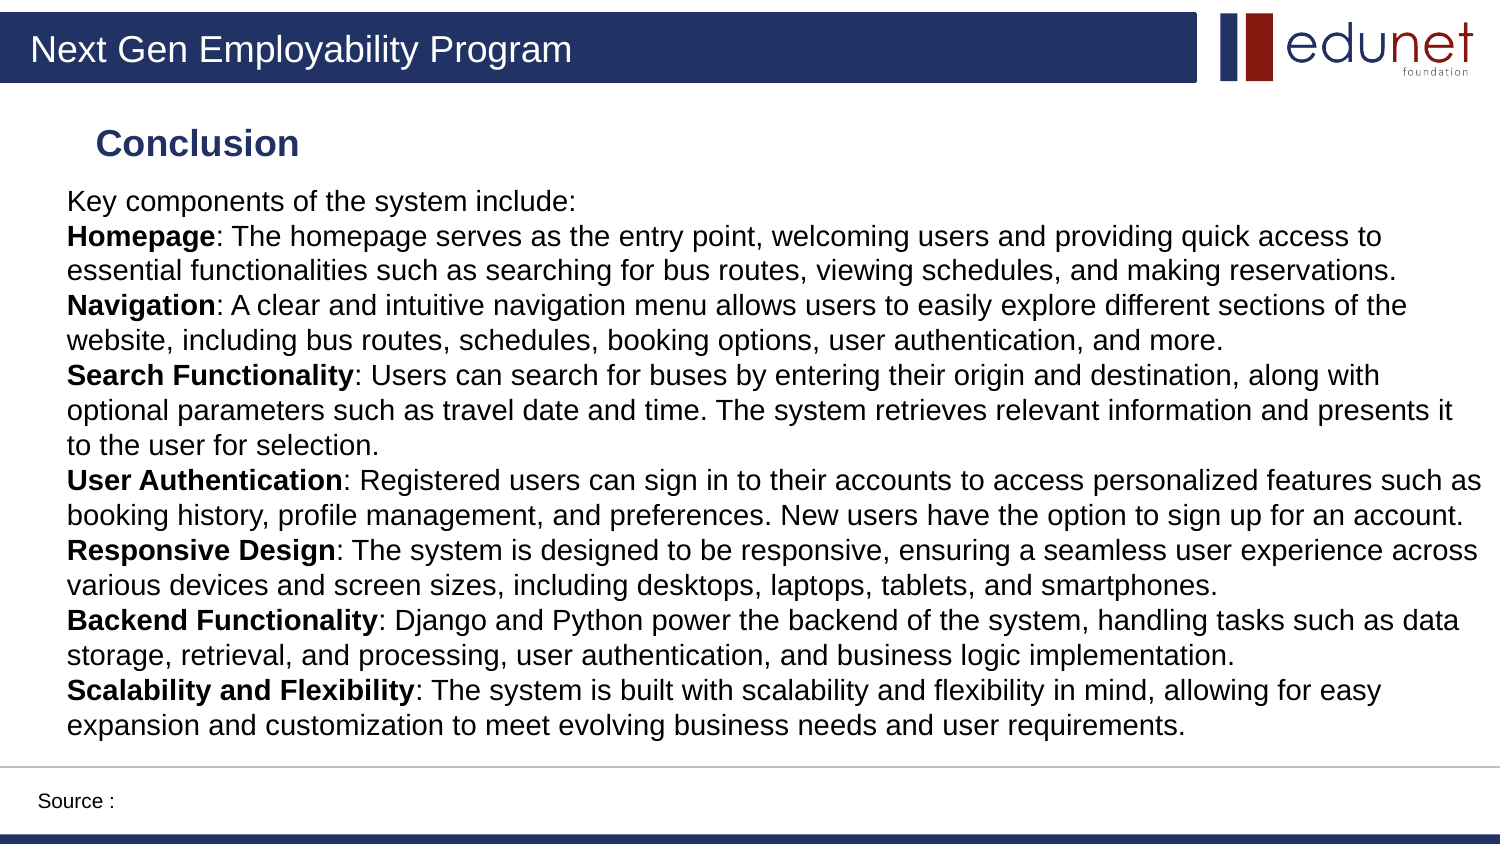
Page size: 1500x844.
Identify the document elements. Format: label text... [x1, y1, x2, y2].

title Conclusion [80, 104, 563, 157]
text_box Key components of the system include: Homepage: The homepage serves as the entry point, welcoming users and providing quick access to essential functionalities such as searching for bus routes, viewing schedules, and making reservations. Navigation: A clear and intuitive navigation menu allows users to easily explore different sections of the website, including bus routes, schedules, booking options, user authentication, and more. Search Functionality: Users can search for buses by entering their origin and destination, along with optional parameters such as travel date and time. The system retrieves relevant information and presents it to the user for selection. User Authentication: Registered users can sign in to their accounts to access personalized features such as booking history, profile management, and preferences. New users have the option to sign up for an account. Responsive Design: The system is designed to be responsive, ensuring a seamless user experience across various devices and screen sizes, including desktops, laptops, tablets, and smartphones. Backend Functionality: Django and Python power the backend of the system, handling tasks such as data storage, retrieval, and processing, user authentication, and business logic implementation. Scalability and Flexibility: The system is built with scalability and flexibility in mind, allowing for easy expansion and customization to meet evolving business needs and user requirements. [52, 174, 1500, 749]
picture [1279, 14, 1482, 83]
text_box Source : [22, 776, 139, 826]
